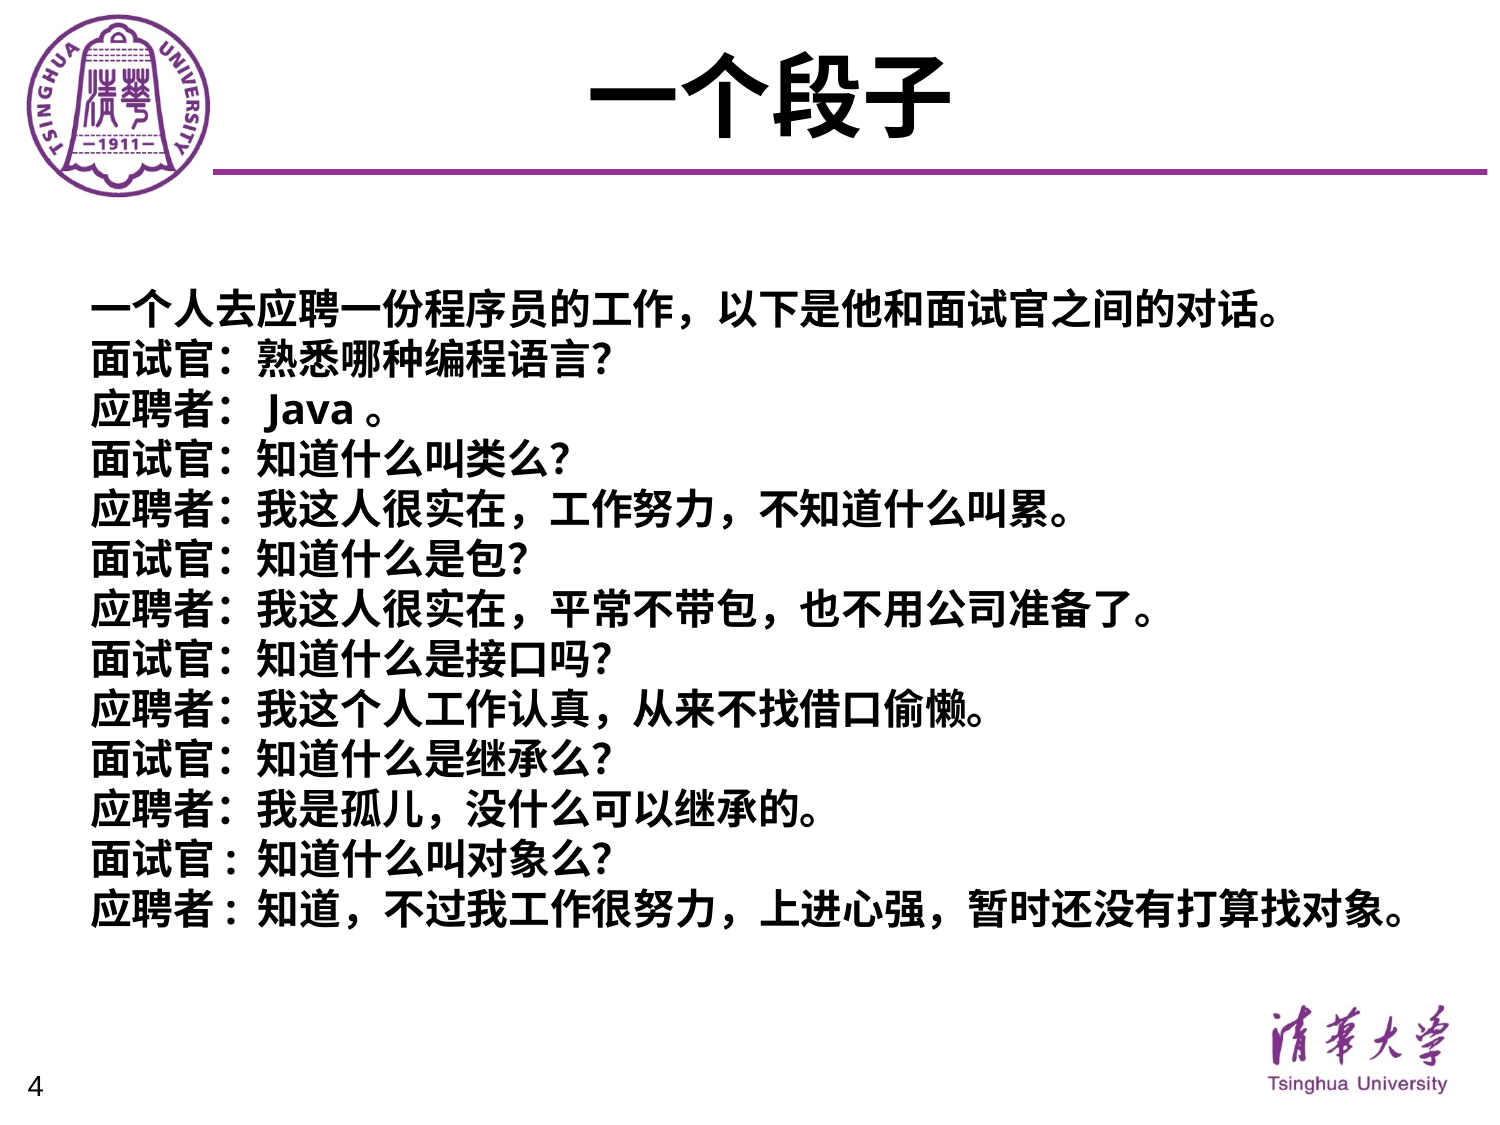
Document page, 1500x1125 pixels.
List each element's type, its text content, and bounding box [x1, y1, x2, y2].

picture [24, 12, 213, 37]
list 一个人去应聘一份程序员的工作，以下是他和面试官之间的对话。 面试官：熟悉哪种编程语言？ 应聘者：Java。 面试官：知道什么叫类么？ 应聘者：我这人很实在，工作努力，不知道什么叫累。 面试官：知道什么是包？ 应聘者：我这人很实在，平常不带包，也不用公司准备了。 面试官：知道什么是接口吗？ 应聘者：我这个人工作认真，从来不找借口偷懒。 面试官：知道什么是继承么？ 应聘者：我是孤儿，没什么可以继承的。 面试官: 知道什么叫对象么？ 应聘者: 知道，不过我工作很努力，上进心强，暂时还没有打算找对象。 [74, 274, 1463, 988]
title 一个段子 [24, 37, 1476, 151]
picture [24, 151, 213, 200]
picture [1262, 999, 1454, 1101]
footer 4 [12, 1059, 176, 1125]
